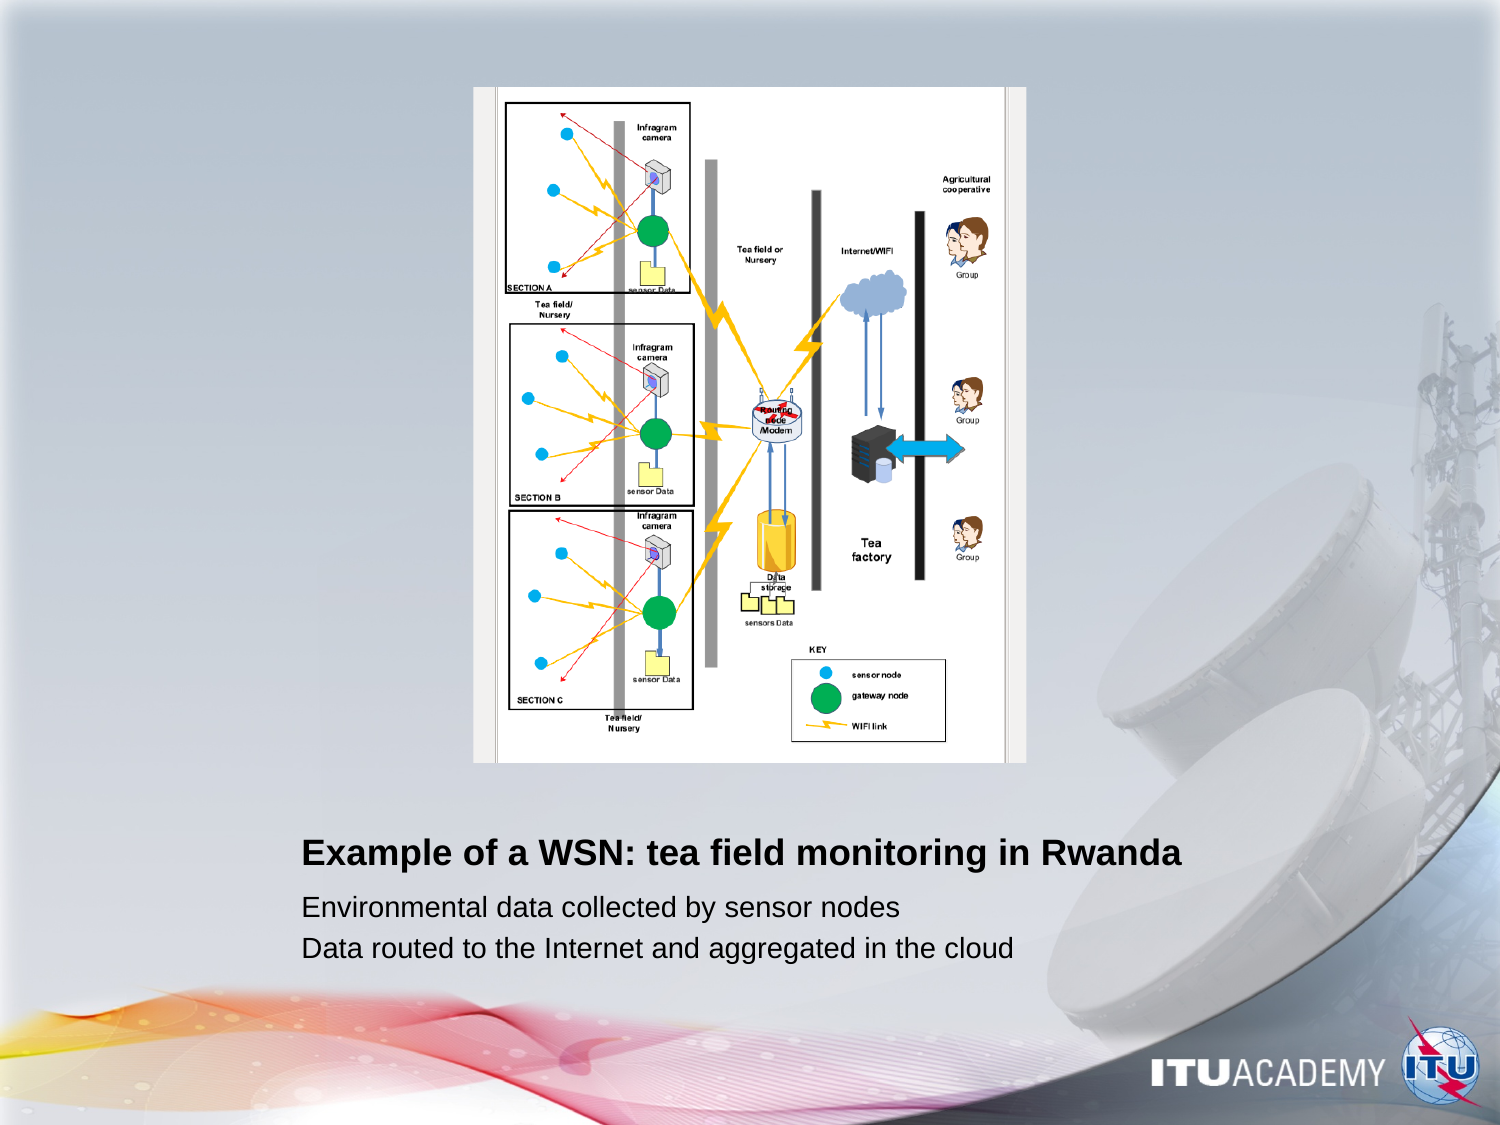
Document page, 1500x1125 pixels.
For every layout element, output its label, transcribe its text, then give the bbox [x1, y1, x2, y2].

title Example of a WSN: tea field monitoring in Rwanda [293, 786, 1195, 879]
picture [0, 0, 1500, 1125]
list Environmental data collected by sensor nodes Data routed to the Internet and aggregated in the cloud [293, 879, 1195, 1013]
